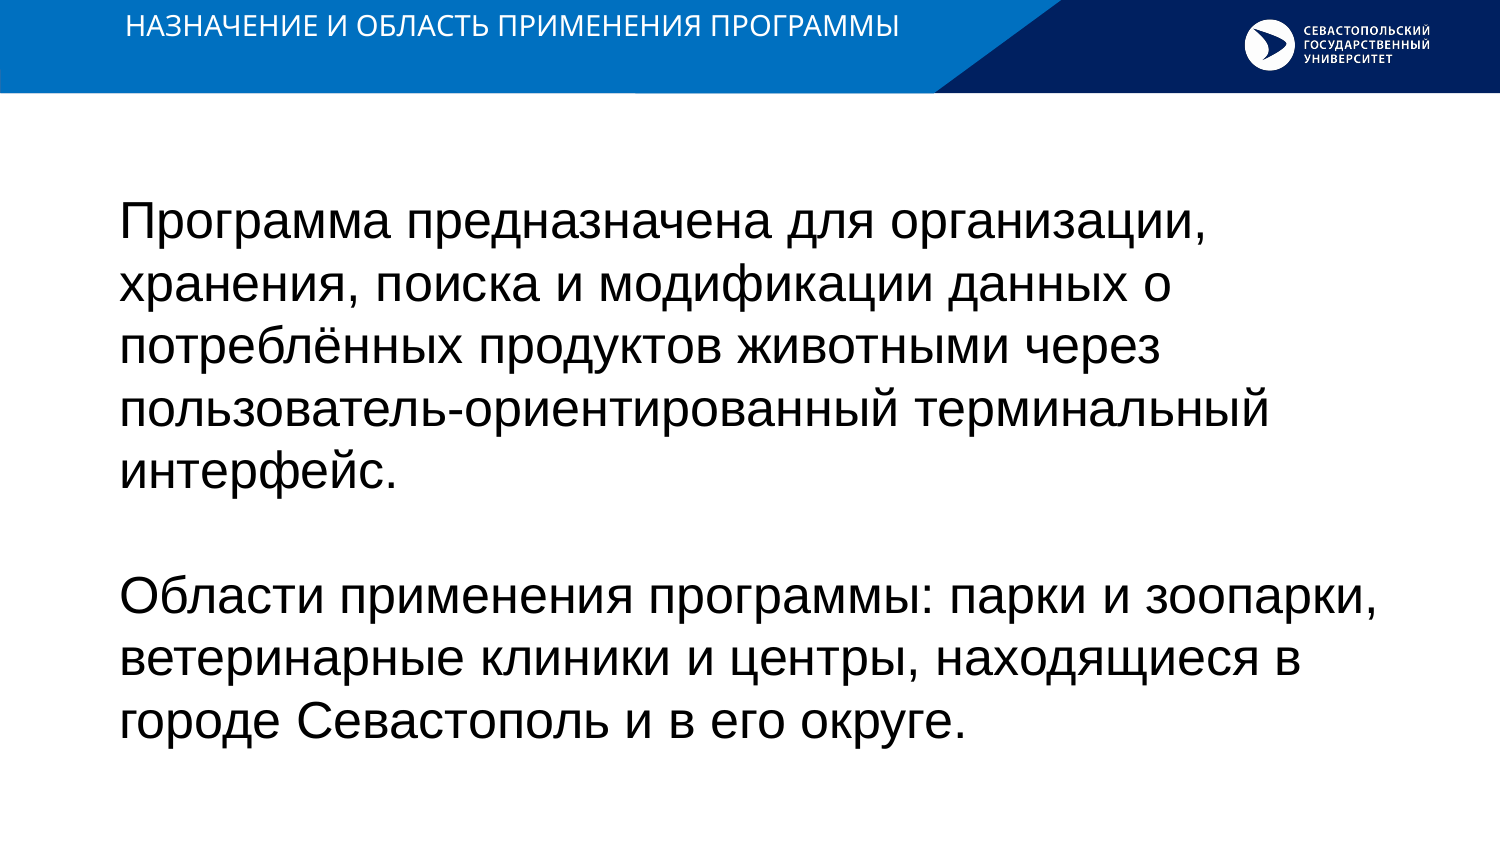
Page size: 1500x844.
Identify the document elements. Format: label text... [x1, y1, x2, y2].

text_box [0, 0, 1500, 94]
text_box Программа предназначена для организации, хранения, поиска и модификации данных о потреблённых продуктов животными через пользователь-ориентированный терминальный интерфейс. Области применения программы: парки и зоопарки, ветеринарные клиники и центры, находящиеся в городе Севастополь и в его округе. [119, 184, 1382, 749]
